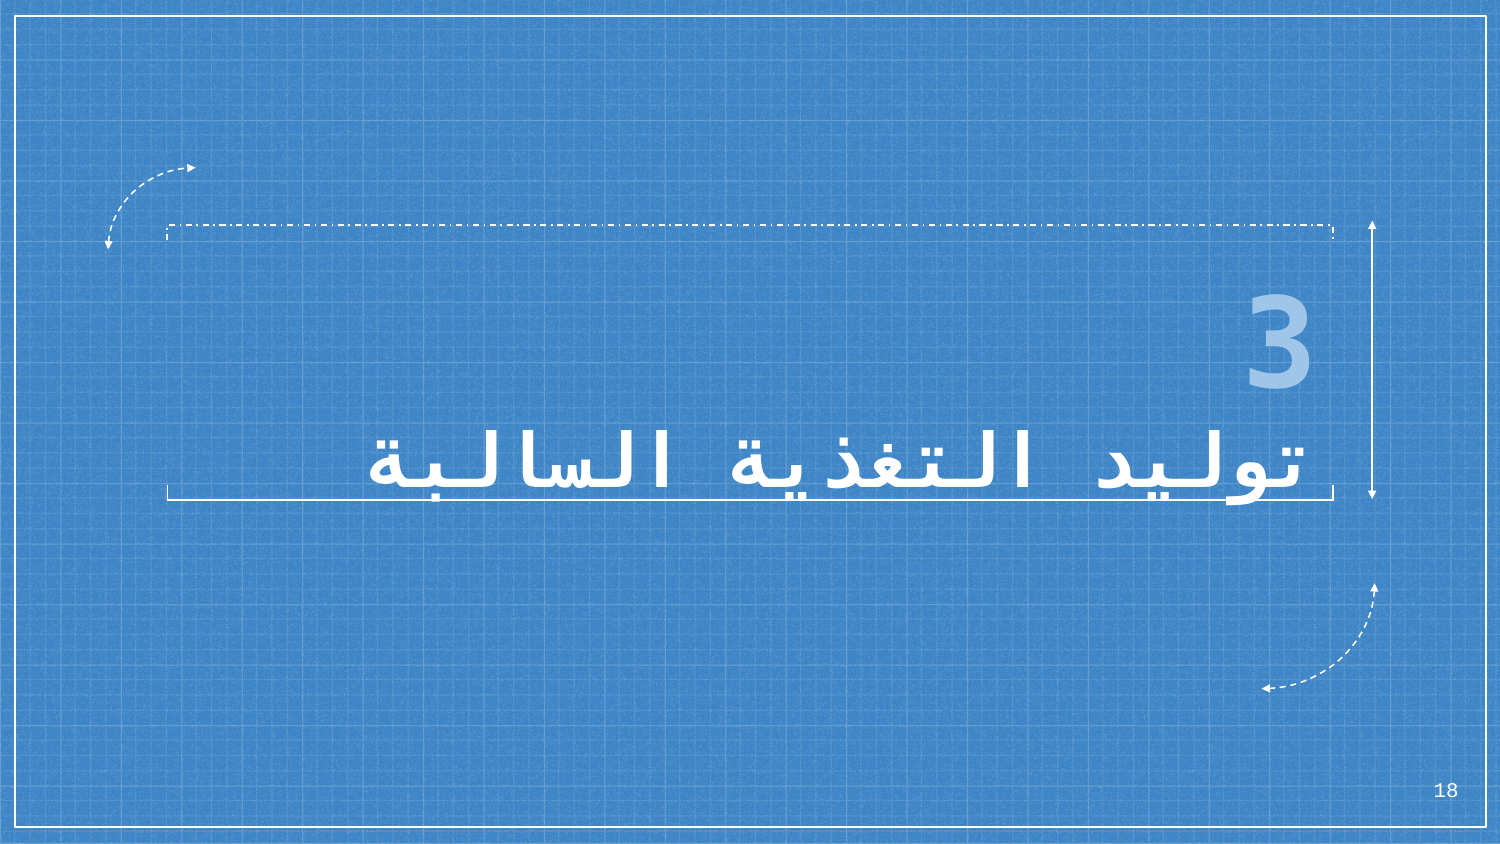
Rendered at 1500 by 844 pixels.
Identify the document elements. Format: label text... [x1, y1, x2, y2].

picture [0, 0, 1500, 844]
title 3 توليد التغذية السالبة [151, 247, 1334, 438]
slide_number 18 [1398, 761, 1474, 810]
